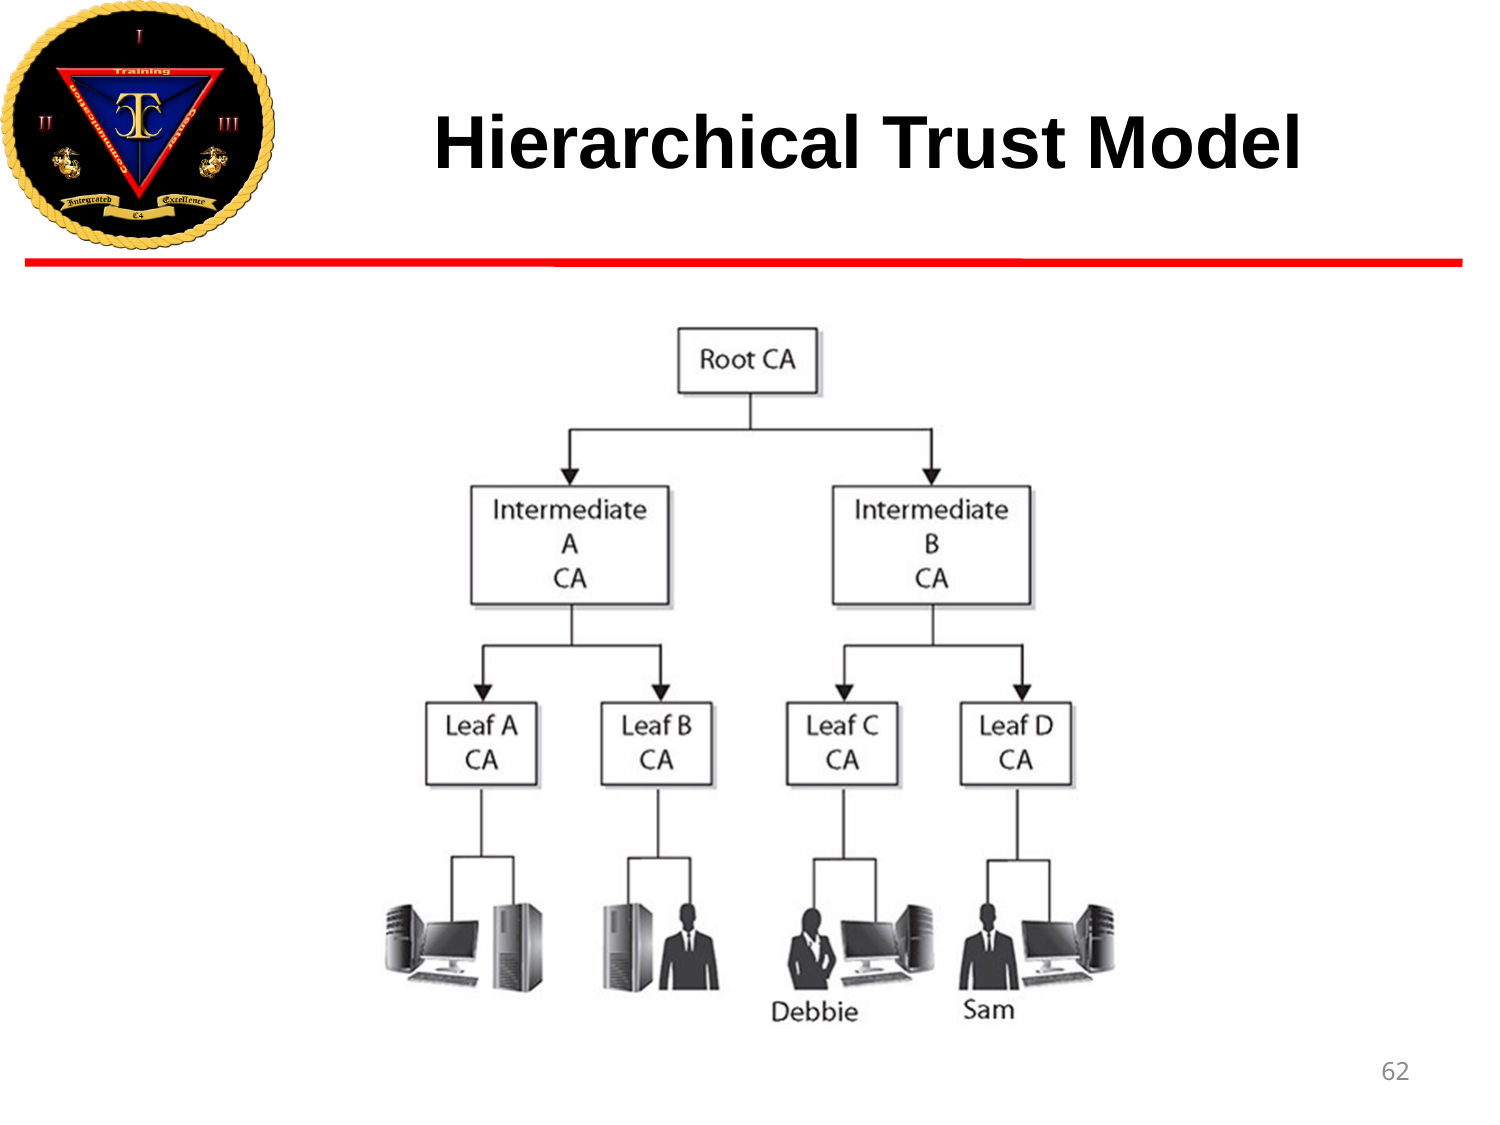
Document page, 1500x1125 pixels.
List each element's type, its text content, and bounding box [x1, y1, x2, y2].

slide_number 62 [1074, 1042, 1425, 1103]
title Hierarchical Trust Model [274, 44, 1463, 233]
picture [0, 0, 275, 250]
picture [380, 324, 1120, 1026]
